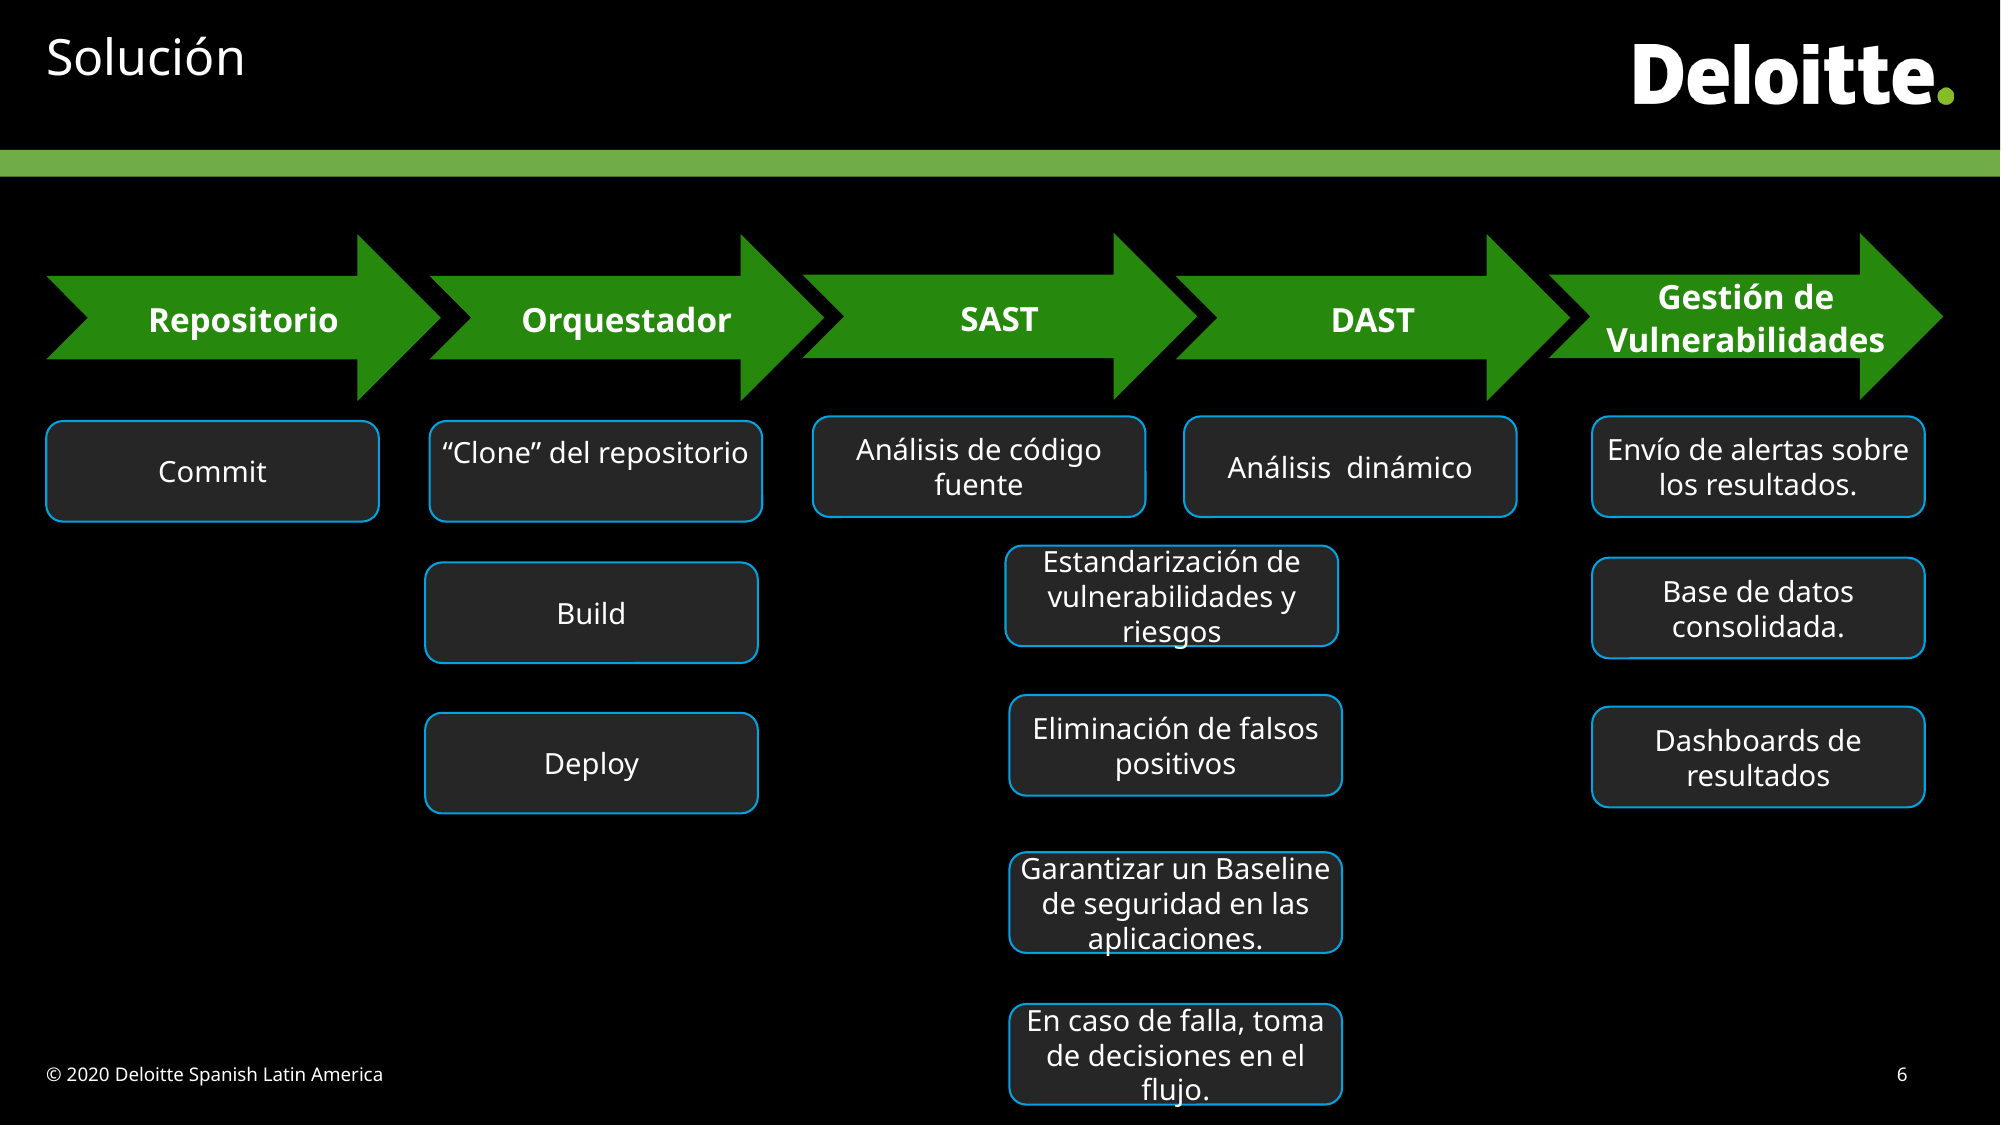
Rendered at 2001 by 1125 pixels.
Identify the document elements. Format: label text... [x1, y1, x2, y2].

text_box Envío de alertas sobre los resultados. [1592, 416, 1925, 517]
text_box Análisis dinámico [1184, 416, 1517, 517]
text_box Estandarización de vulnerabilidades y riesgos [1005, 545, 1339, 647]
text_box SAST [802, 232, 1198, 400]
text_box [757, 1042, 1250, 1108]
text_box Repositorio [46, 234, 441, 402]
title Solución [46, 17, 1603, 133]
text_box Dashboards de resultados [1592, 706, 1925, 808]
text_box Deploy [425, 712, 758, 814]
text_box “Clone” del repositorio [429, 421, 763, 522]
text_box Orquestador [429, 234, 825, 402]
text_box Garantizar un Baseline de seguridad en las aplicaciones. [1009, 852, 1343, 953]
text_box Commit [46, 421, 379, 522]
text_box DAST [1175, 234, 1571, 402]
text_box Build [425, 562, 758, 664]
picture [1634, 44, 1954, 105]
text_box Base de datos consolidada. [1592, 557, 1925, 659]
text_box Eliminación de falsos positivos [1009, 695, 1343, 796]
text_box Análisis de código fuente [812, 416, 1146, 517]
text_box Gestión de Vulnerabilidades [1548, 232, 1944, 400]
text_box En caso de falla, toma de decisiones en el flujo. [1009, 1003, 1343, 1105]
